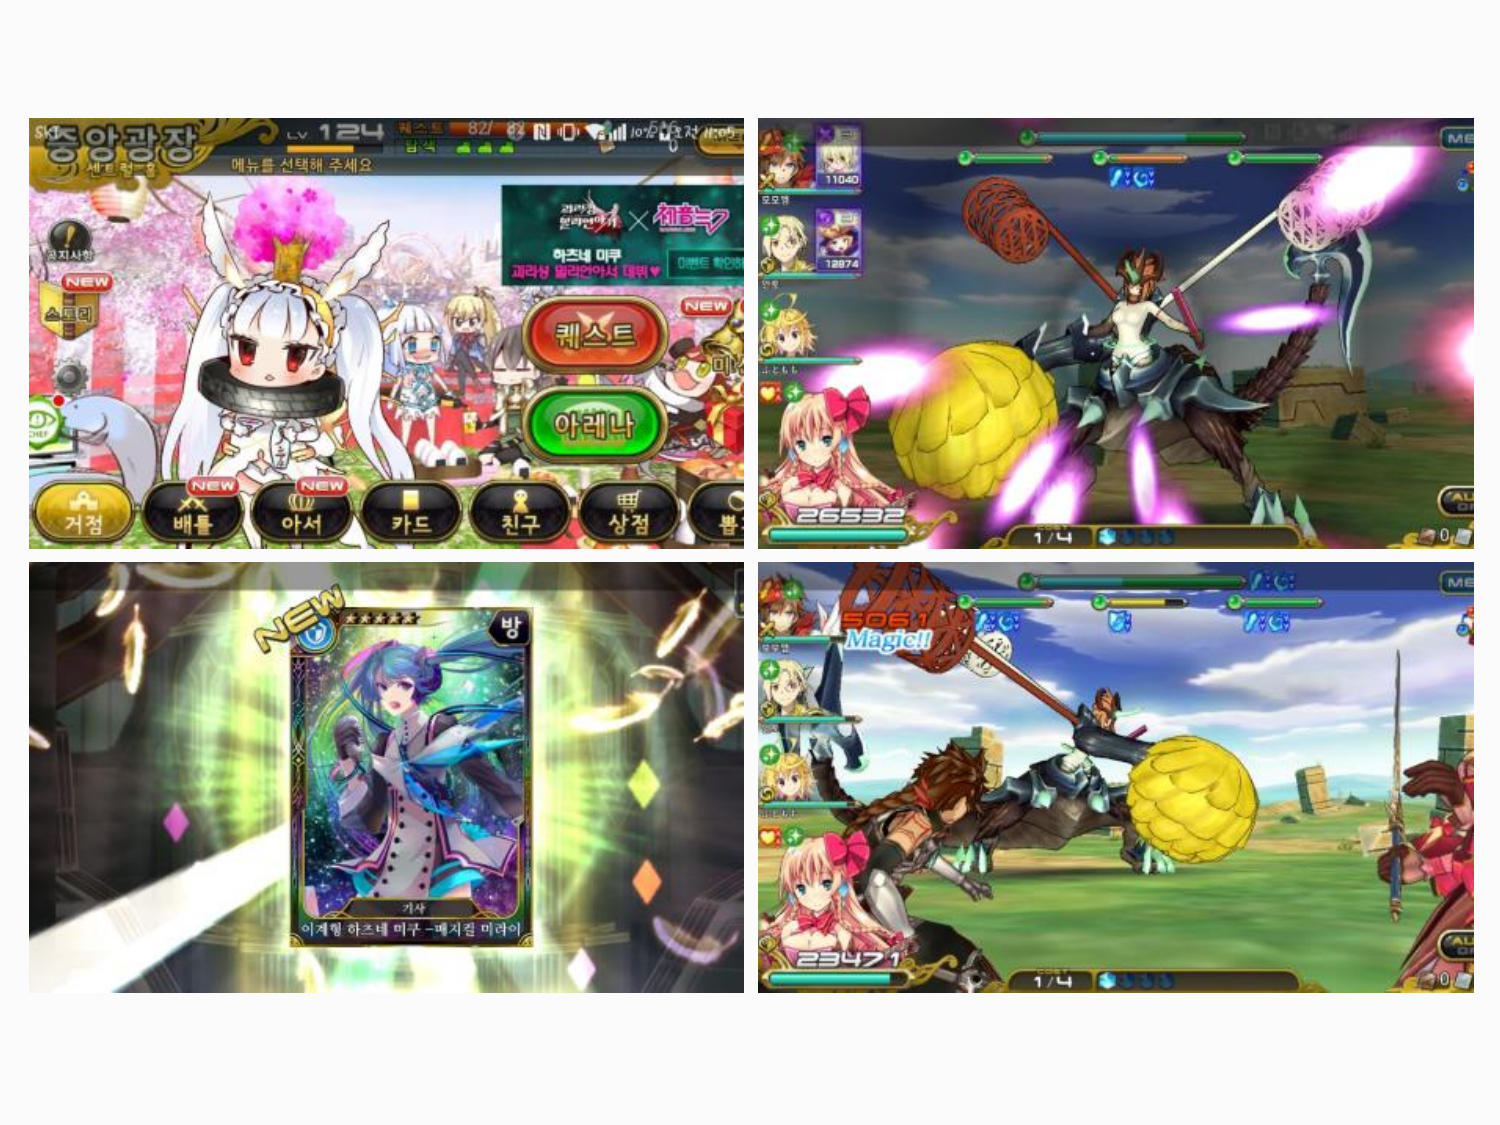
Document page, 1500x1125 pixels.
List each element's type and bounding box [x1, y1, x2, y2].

picture [29, 561, 745, 993]
picture [758, 561, 1474, 993]
picture [29, 118, 745, 550]
picture [758, 117, 1474, 549]
